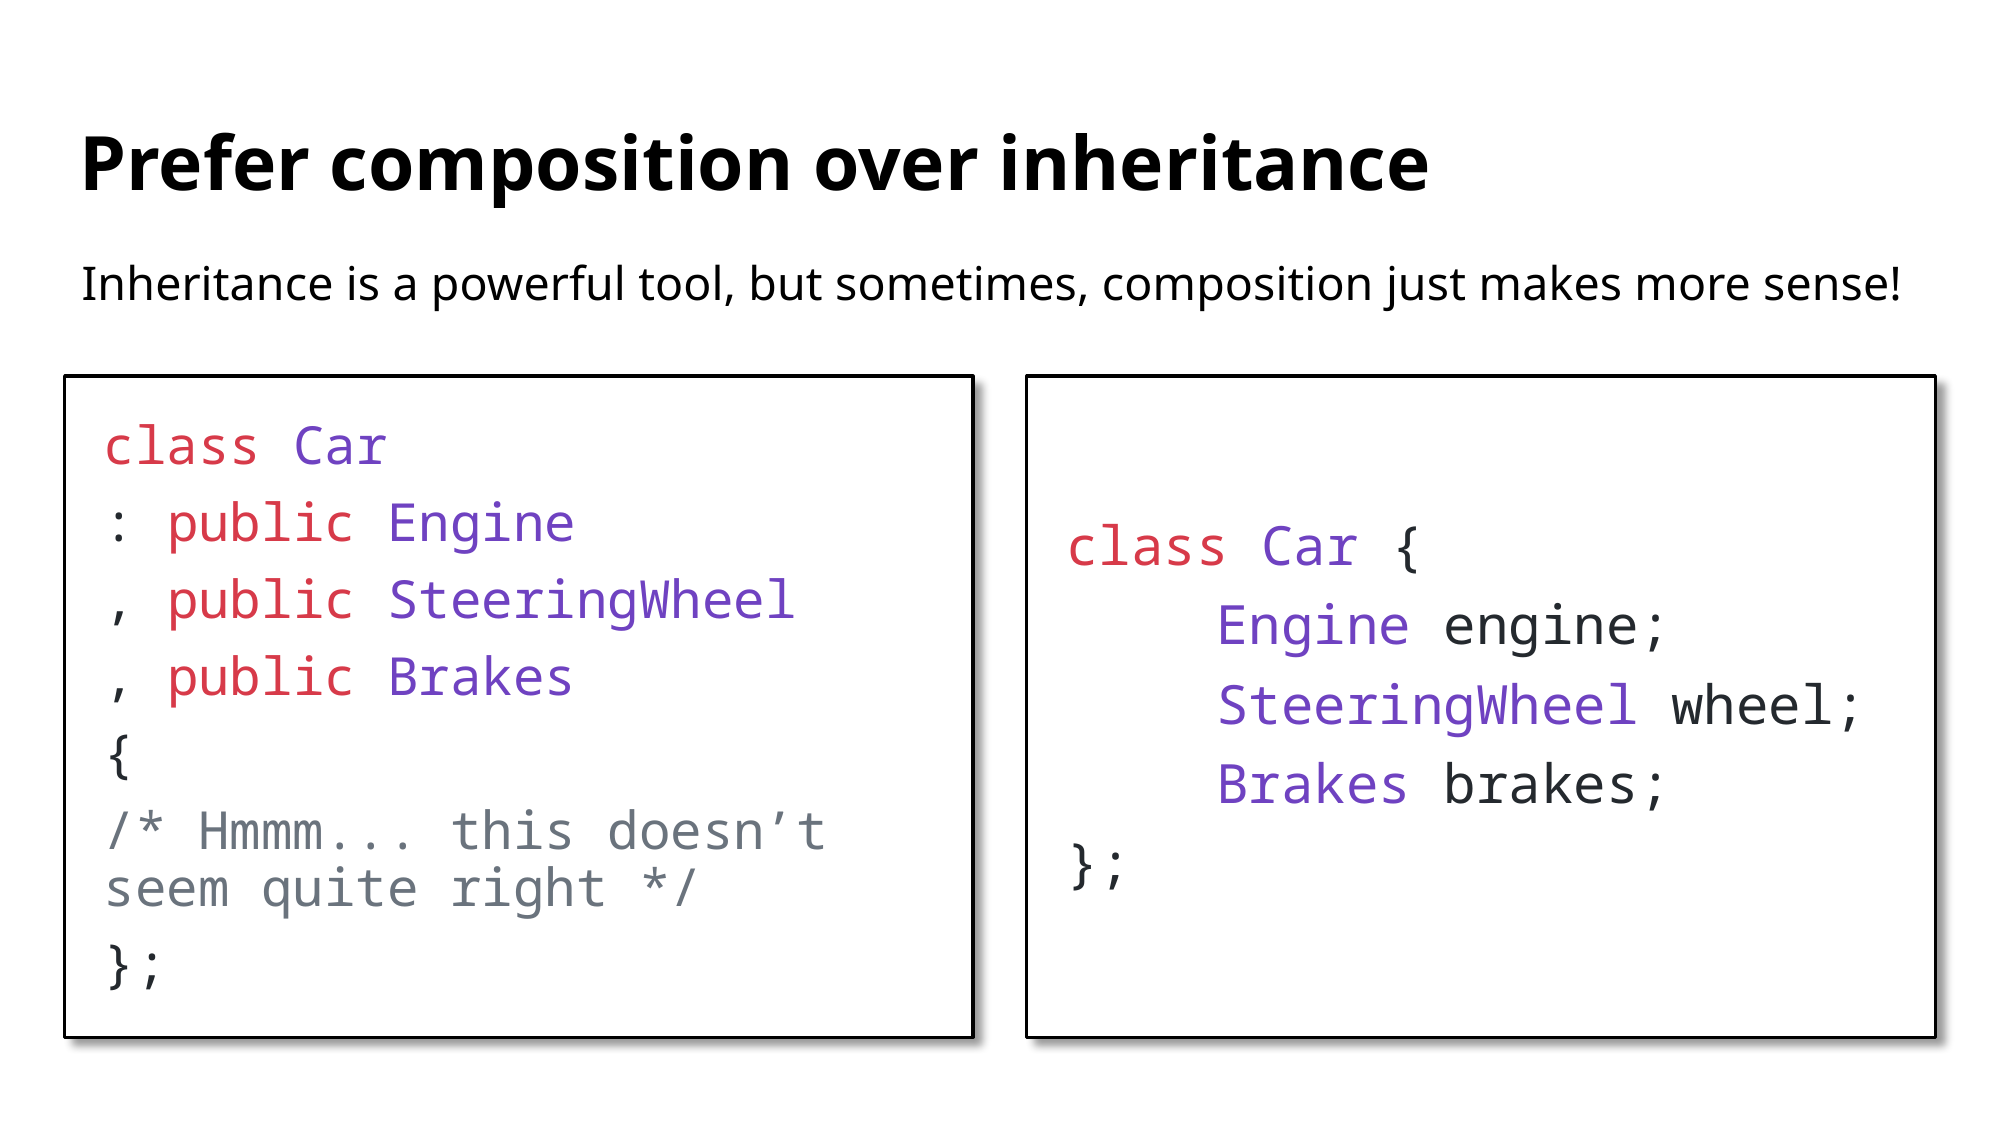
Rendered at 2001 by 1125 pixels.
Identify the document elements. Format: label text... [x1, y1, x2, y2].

list class Car : public Engine , public SteeringWheel , public Brakes { /* Hmmm... this doesn’t seem quite right */ }; [63, 374, 975, 1039]
list class Car { Engine engine; SteeringWheel wheel; Brakes brakes; }; [1025, 374, 1937, 1039]
list Inheritance is a powerful tool, but sometimes, composition just makes more sense! [64, 252, 1936, 324]
title Prefer composition over inheritance [64, 103, 1936, 230]
